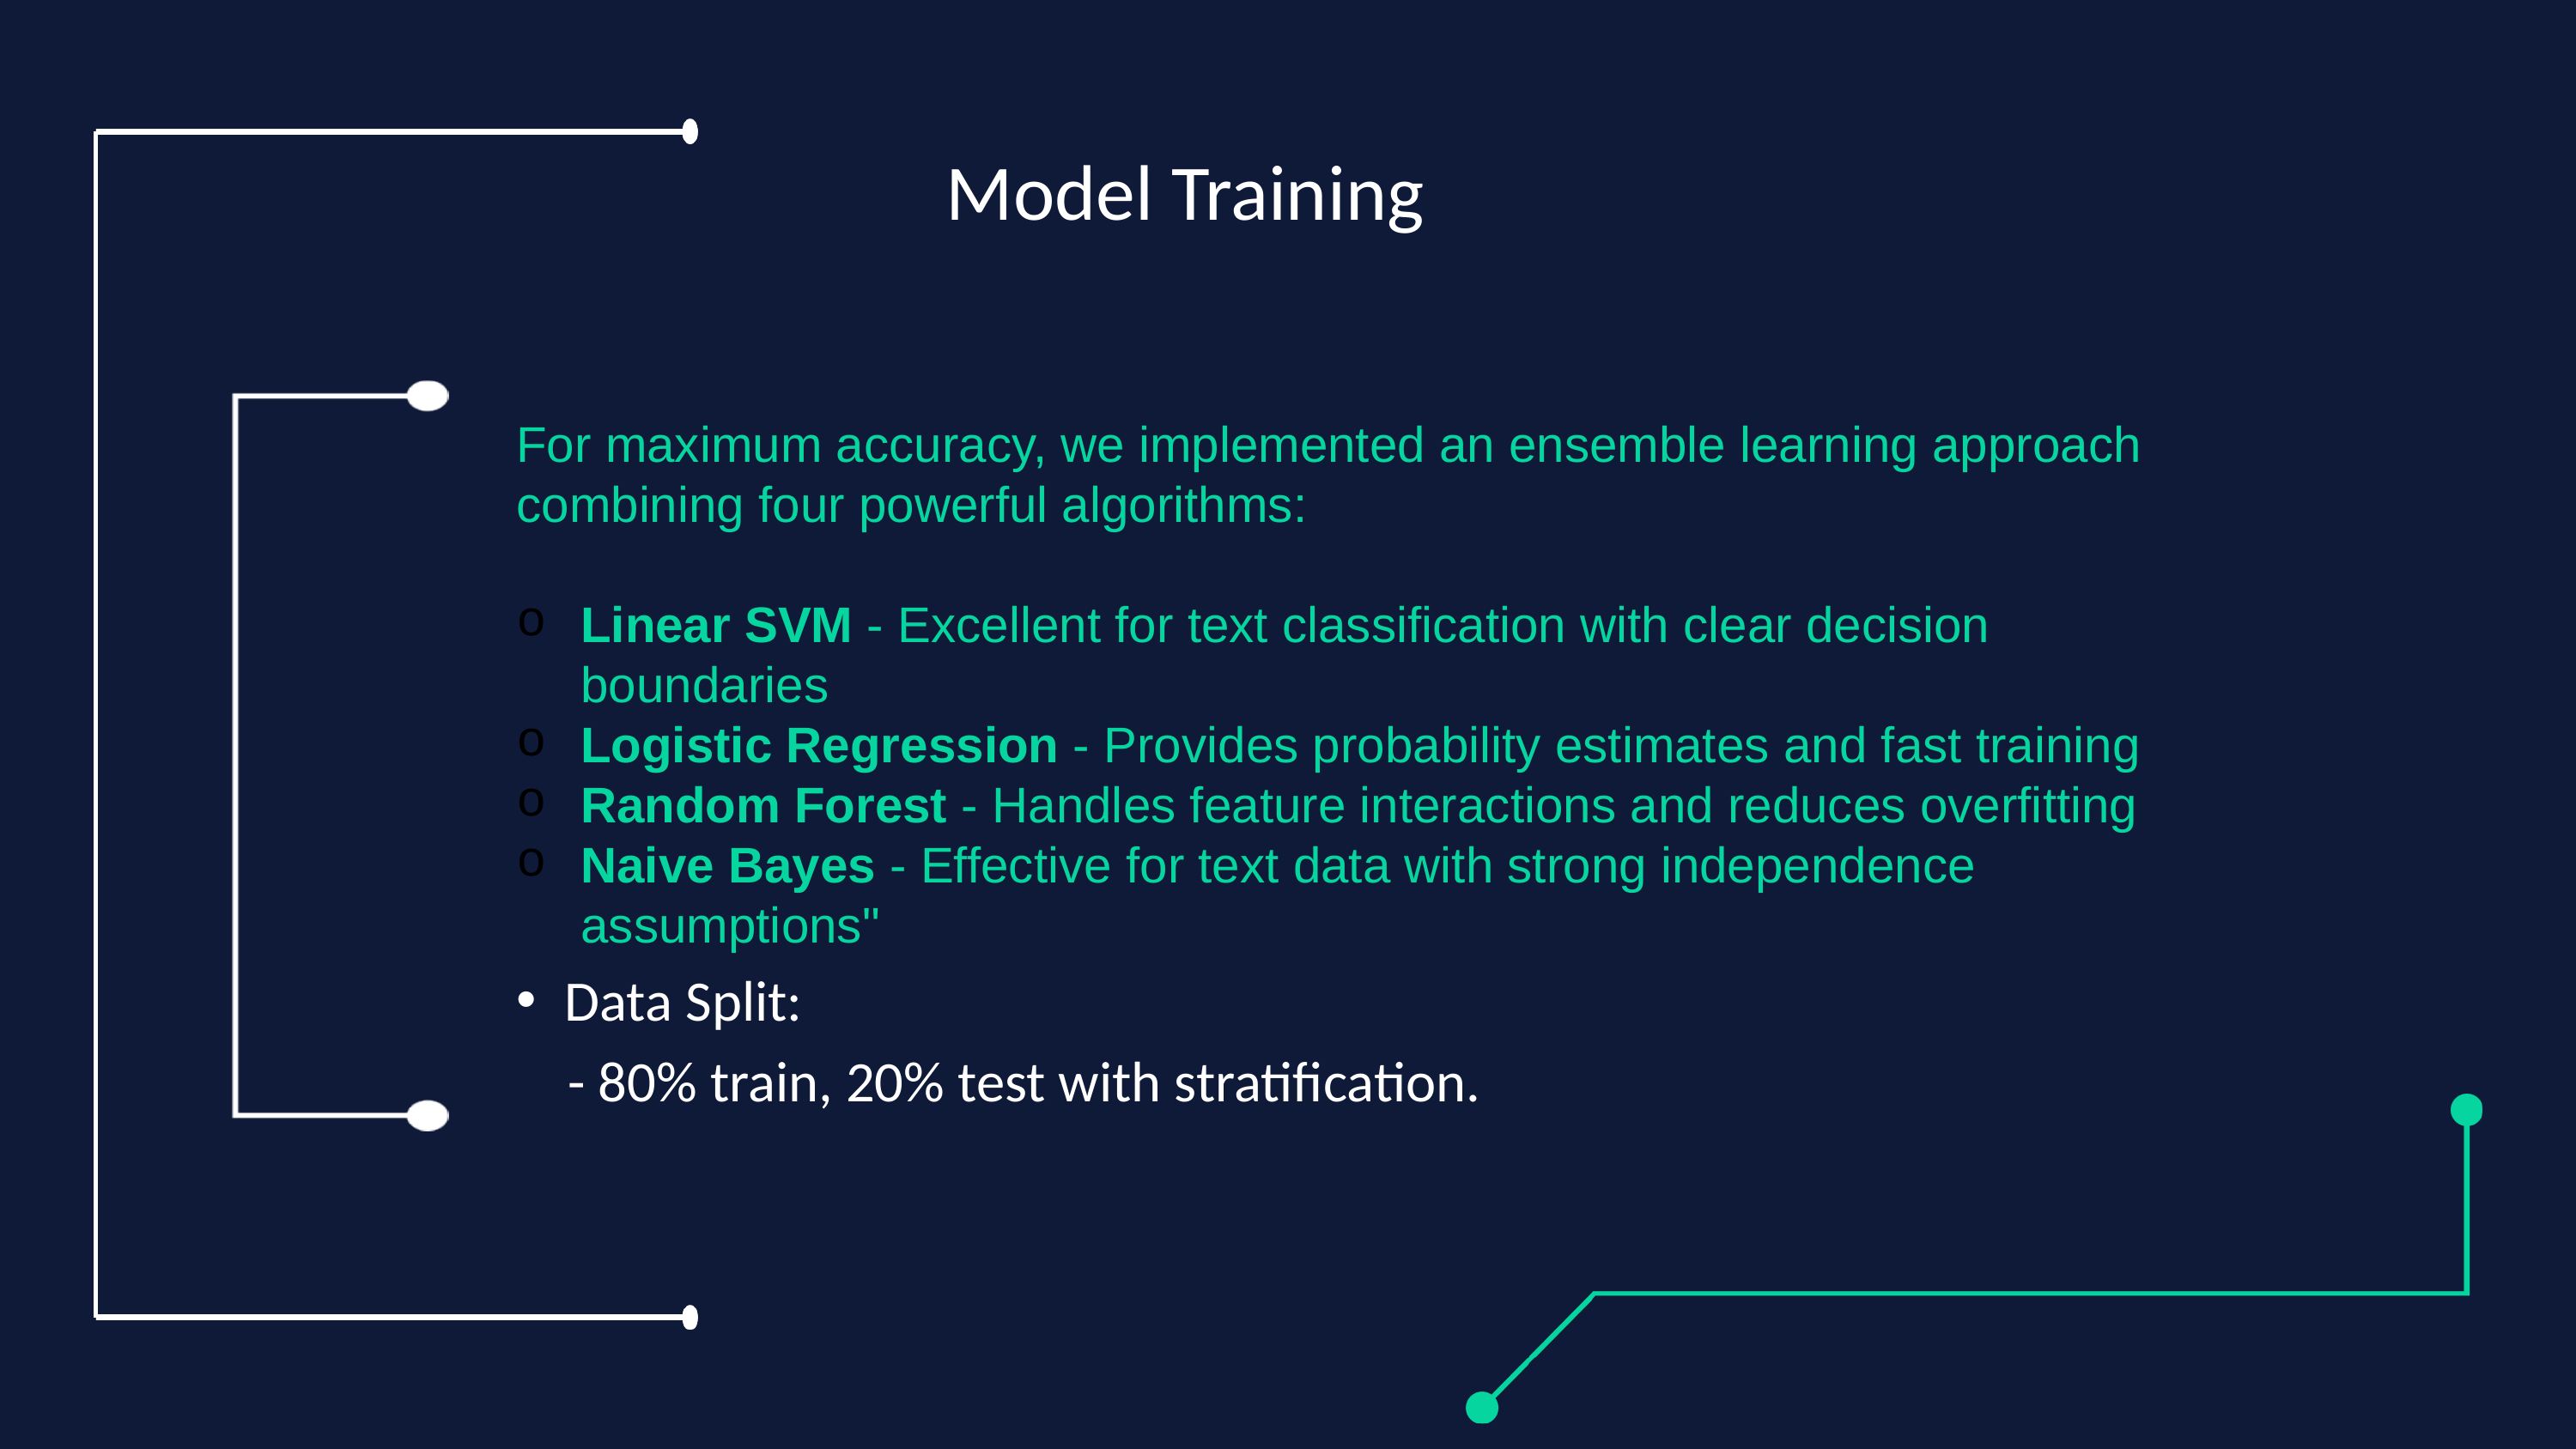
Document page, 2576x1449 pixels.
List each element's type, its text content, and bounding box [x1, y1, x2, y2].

text_box Model Training [933, 135, 1826, 243]
picture [1466, 1093, 2482, 1425]
text_box For maximum accuracy, we implemented an ensemble learning approach combining four powerful algorithms: Linear SVM - Excellent for text classification with clear decision boundaries Logistic Regression - Provides probability estimates and fast training Random Forest - Handles feature interactions and reduces overfitting Naive Bayes - Effective for text data with strong independence assumptions" Data Split: - 80% train, 20% test with stratification. [701, 405, 2184, 1119]
picture [94, 118, 698, 1330]
